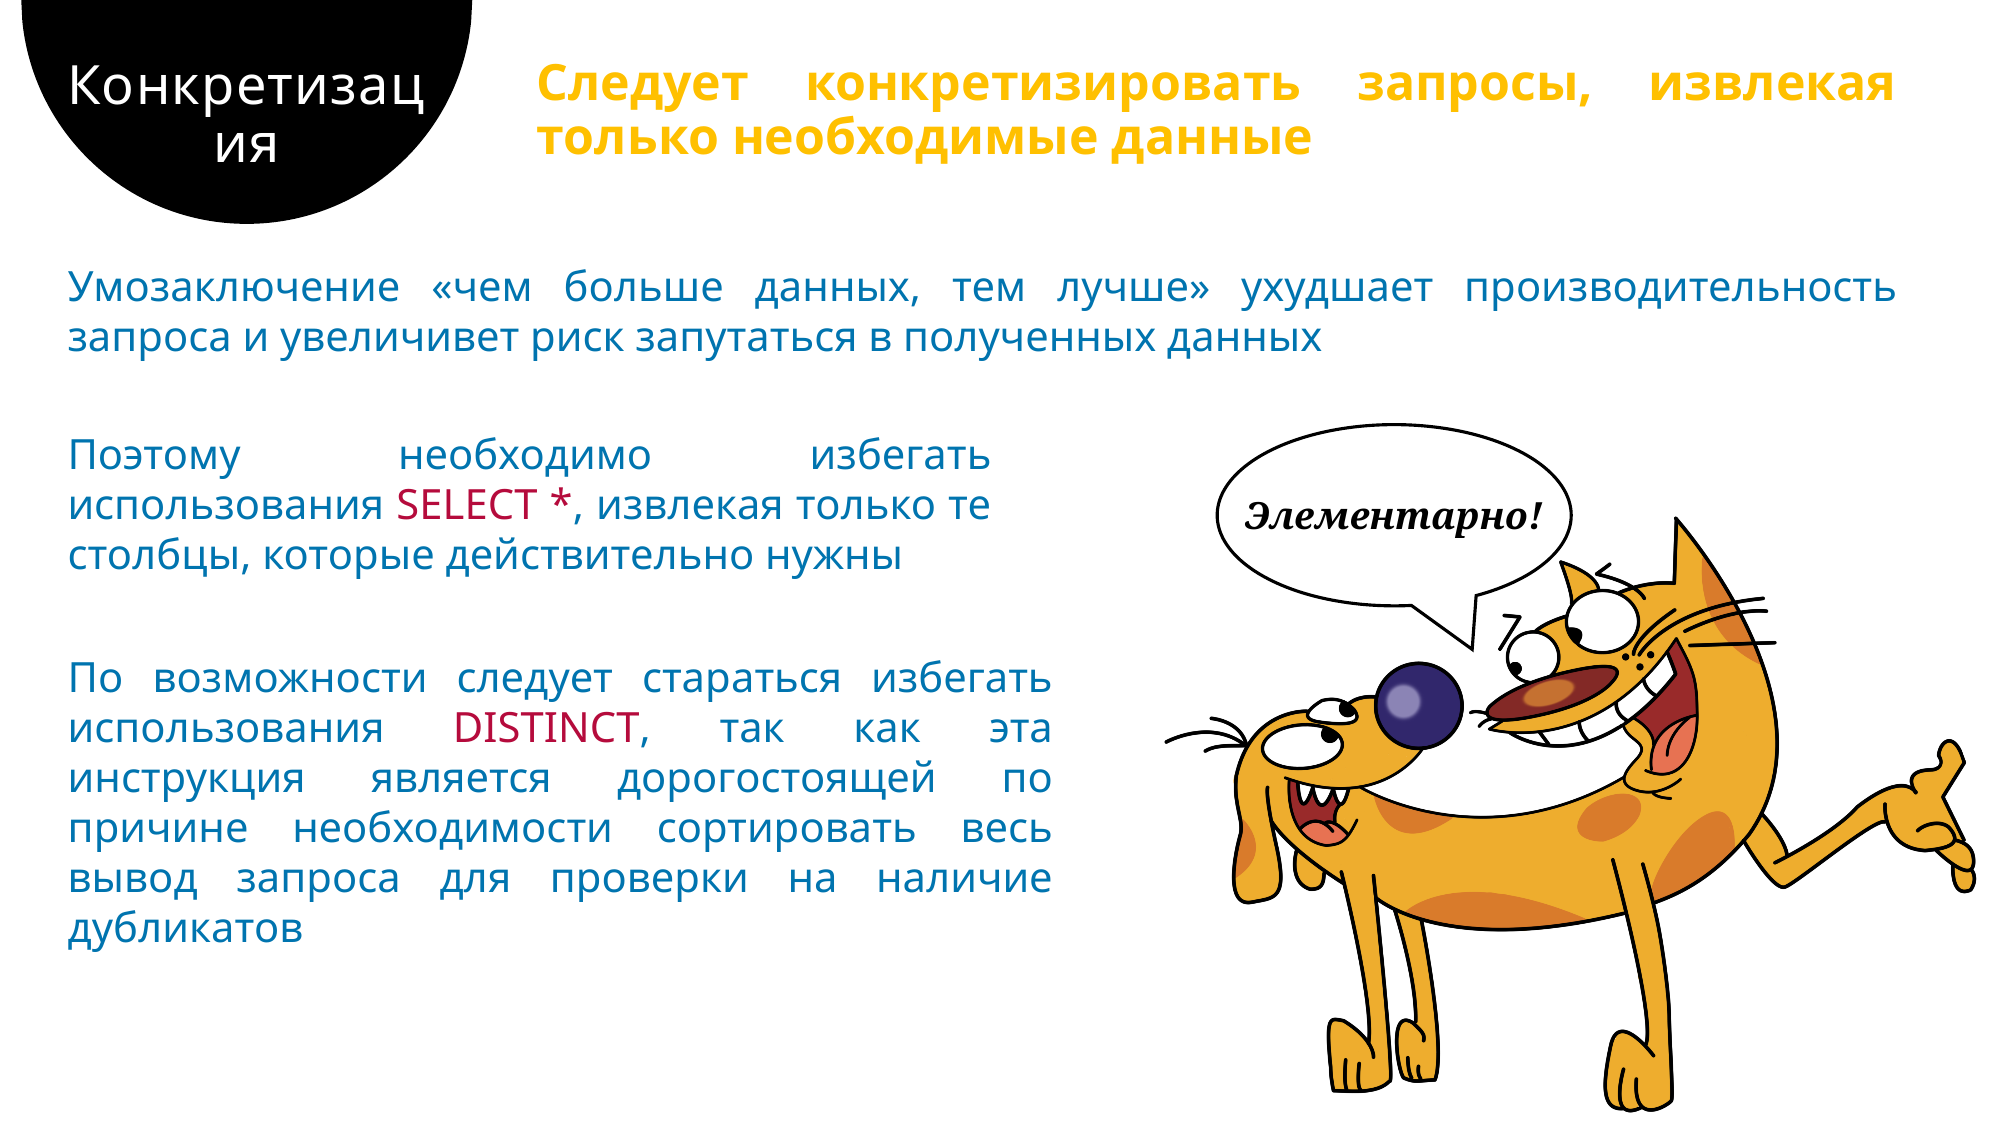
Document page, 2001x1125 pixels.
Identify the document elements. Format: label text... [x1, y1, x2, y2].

text_box Поэтому необходимо избегать использования SELECT *, извлекая только те столбцы, которые действительно нужны [52, 420, 1007, 586]
text_box Умозаключение «чем больше данных, тем лучше» ухудшает производительность запроса и увеличивет риск запутаться в полученных данных [52, 252, 1913, 368]
list Следует конкретизировать запросы, извлекая только необходимые данные [521, 50, 1913, 193]
title Конкретизация [44, 50, 449, 184]
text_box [1163, 424, 1977, 1113]
text_box По возможности следует стараться избегать использования DISTINCT, так как эта инструкция является дорогостоящей по причине необходимости сортировать весь вывод запроса для проверки на наличие дубликатов [52, 643, 1068, 959]
